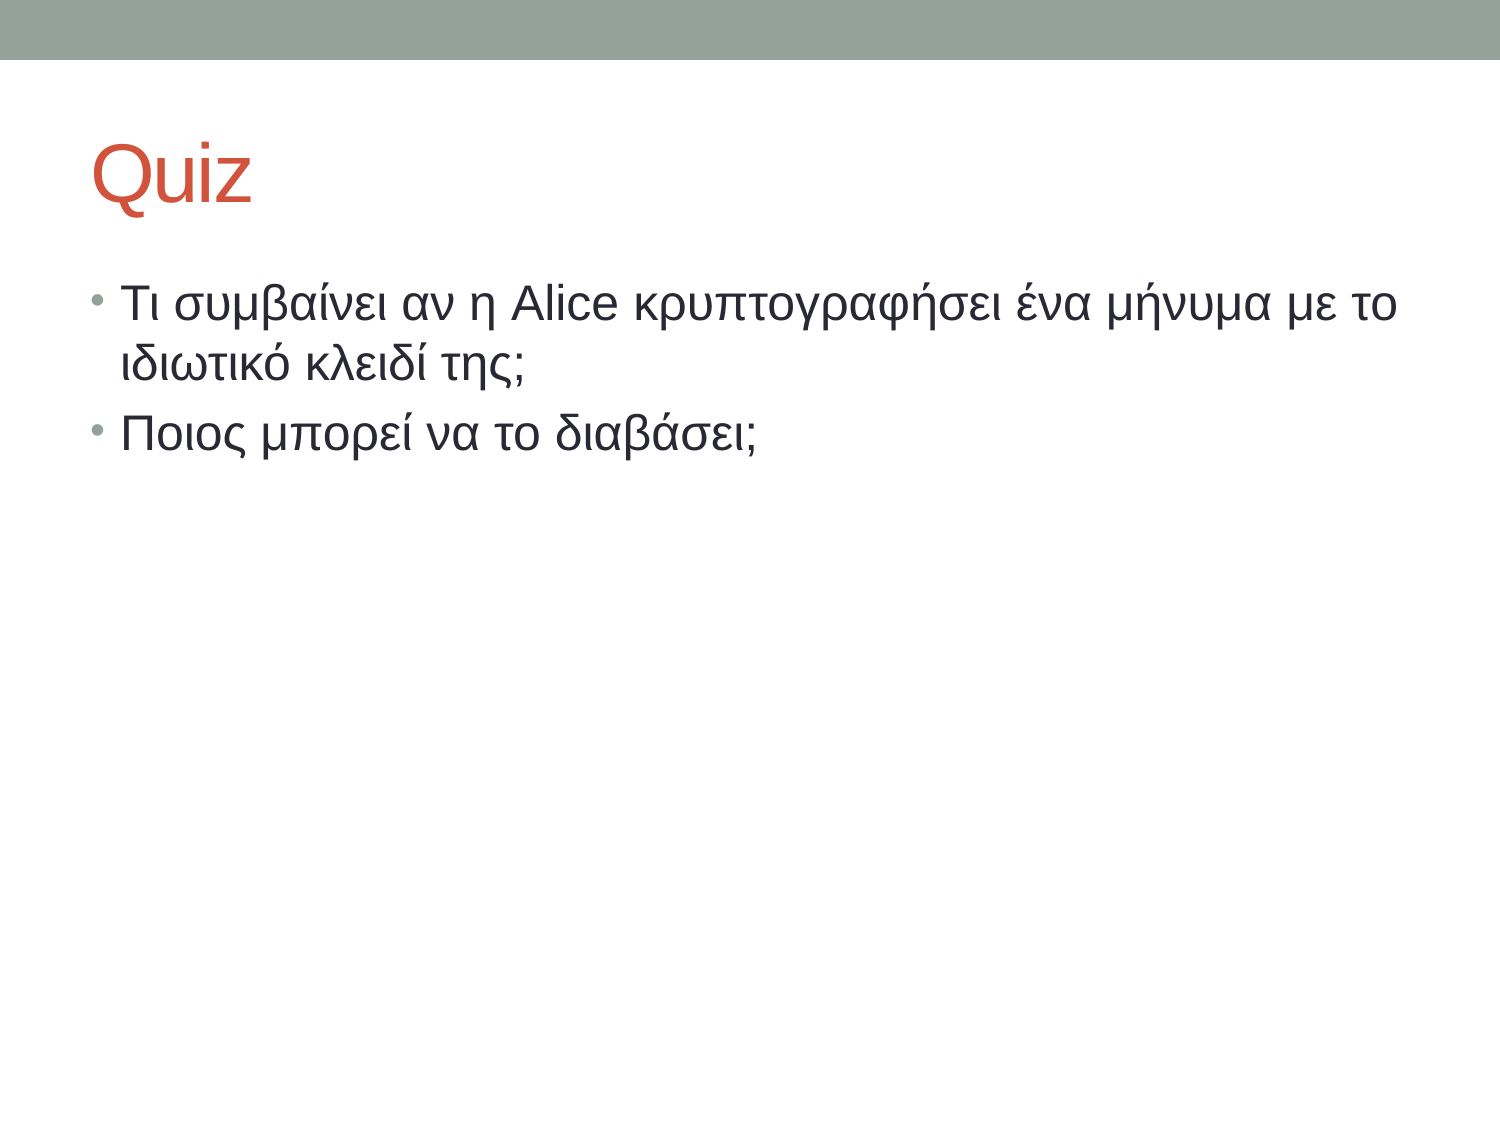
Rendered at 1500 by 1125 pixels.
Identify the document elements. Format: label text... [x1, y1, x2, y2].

list Τι συμβαίνει αν η Alice κρυπτογραφήσει ένα μήνυμα με το ιδιωτικό κλειδί της; Ποιος μπορεί να το διαβάσει; [75, 262, 1425, 1063]
title Quiz [75, 87, 1425, 250]
